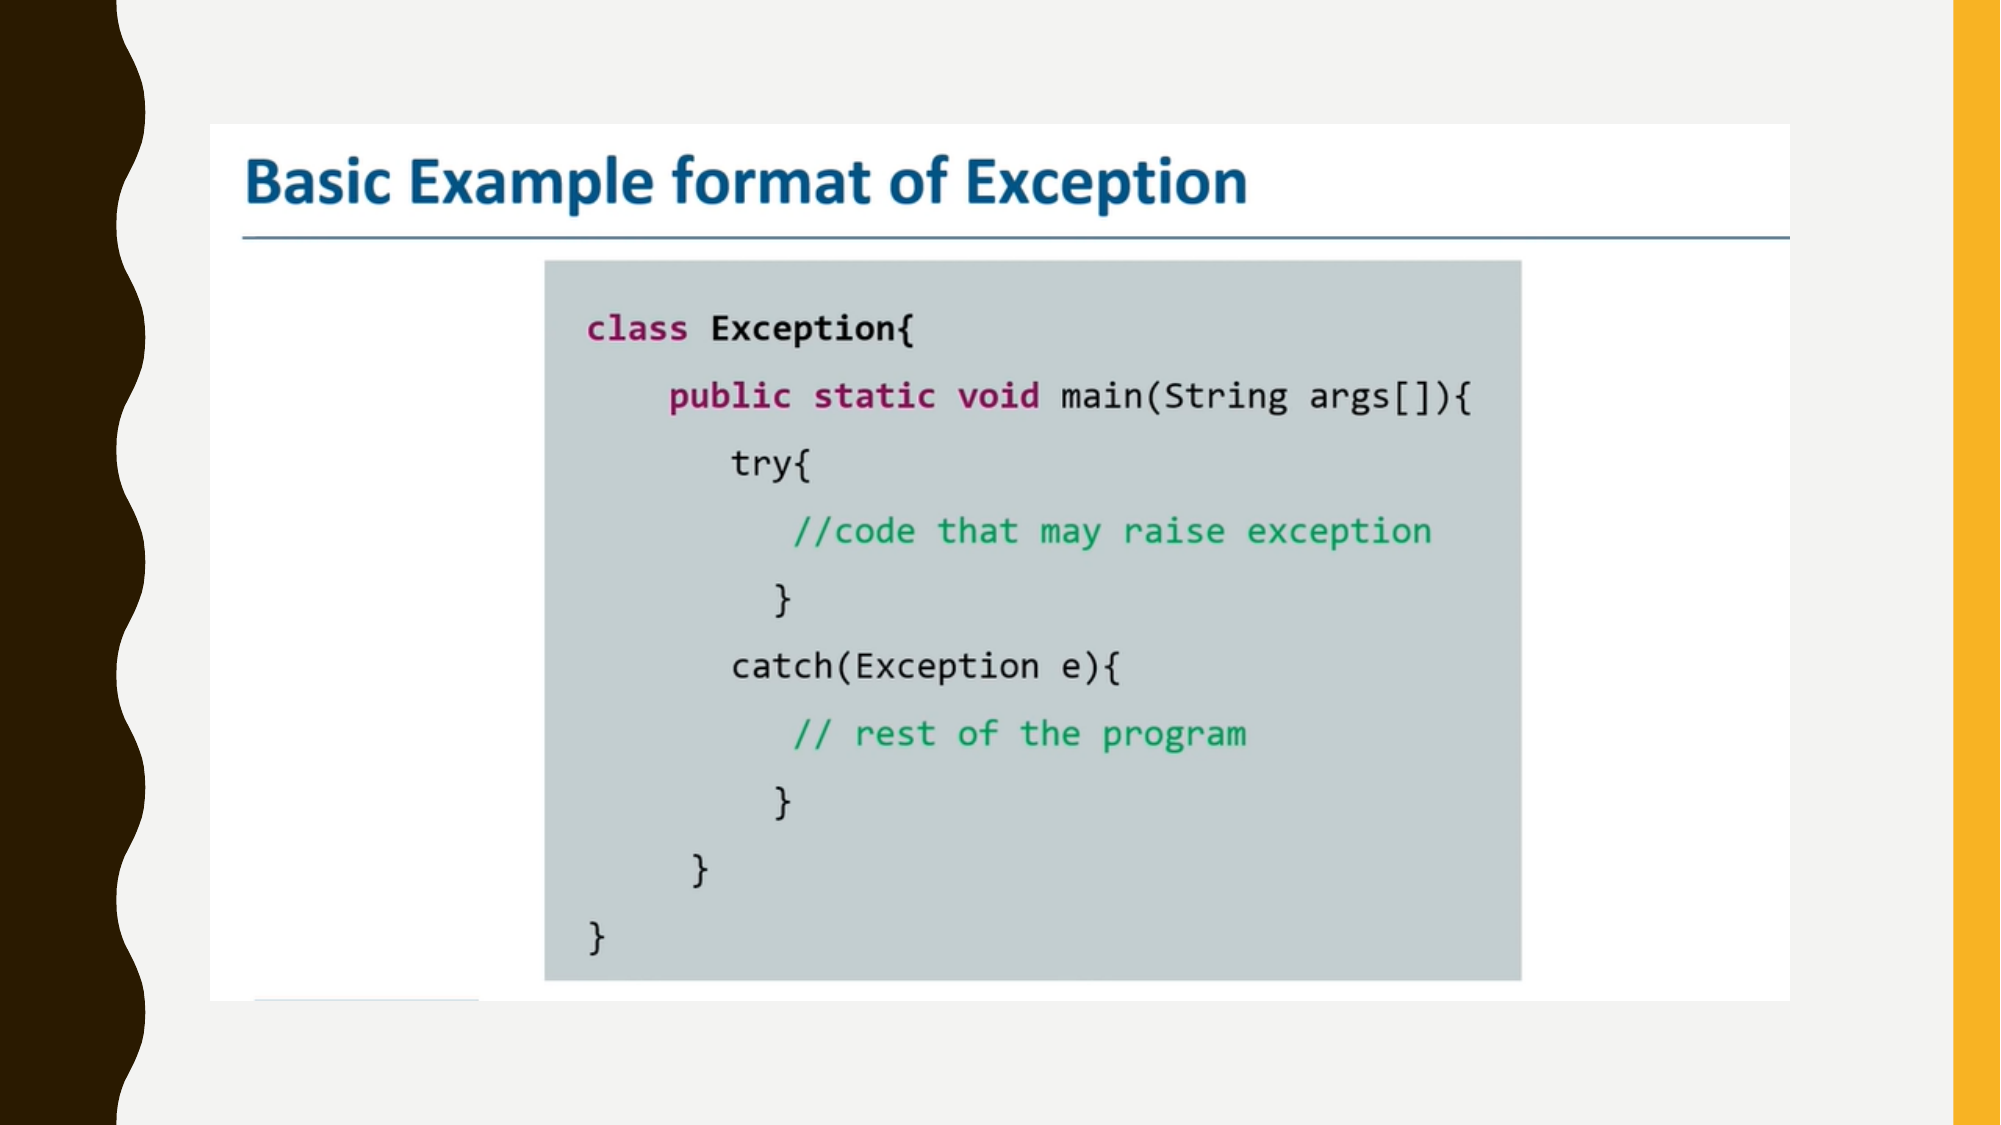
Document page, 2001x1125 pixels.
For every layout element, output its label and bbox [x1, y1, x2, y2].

picture [210, 124, 1790, 1001]
